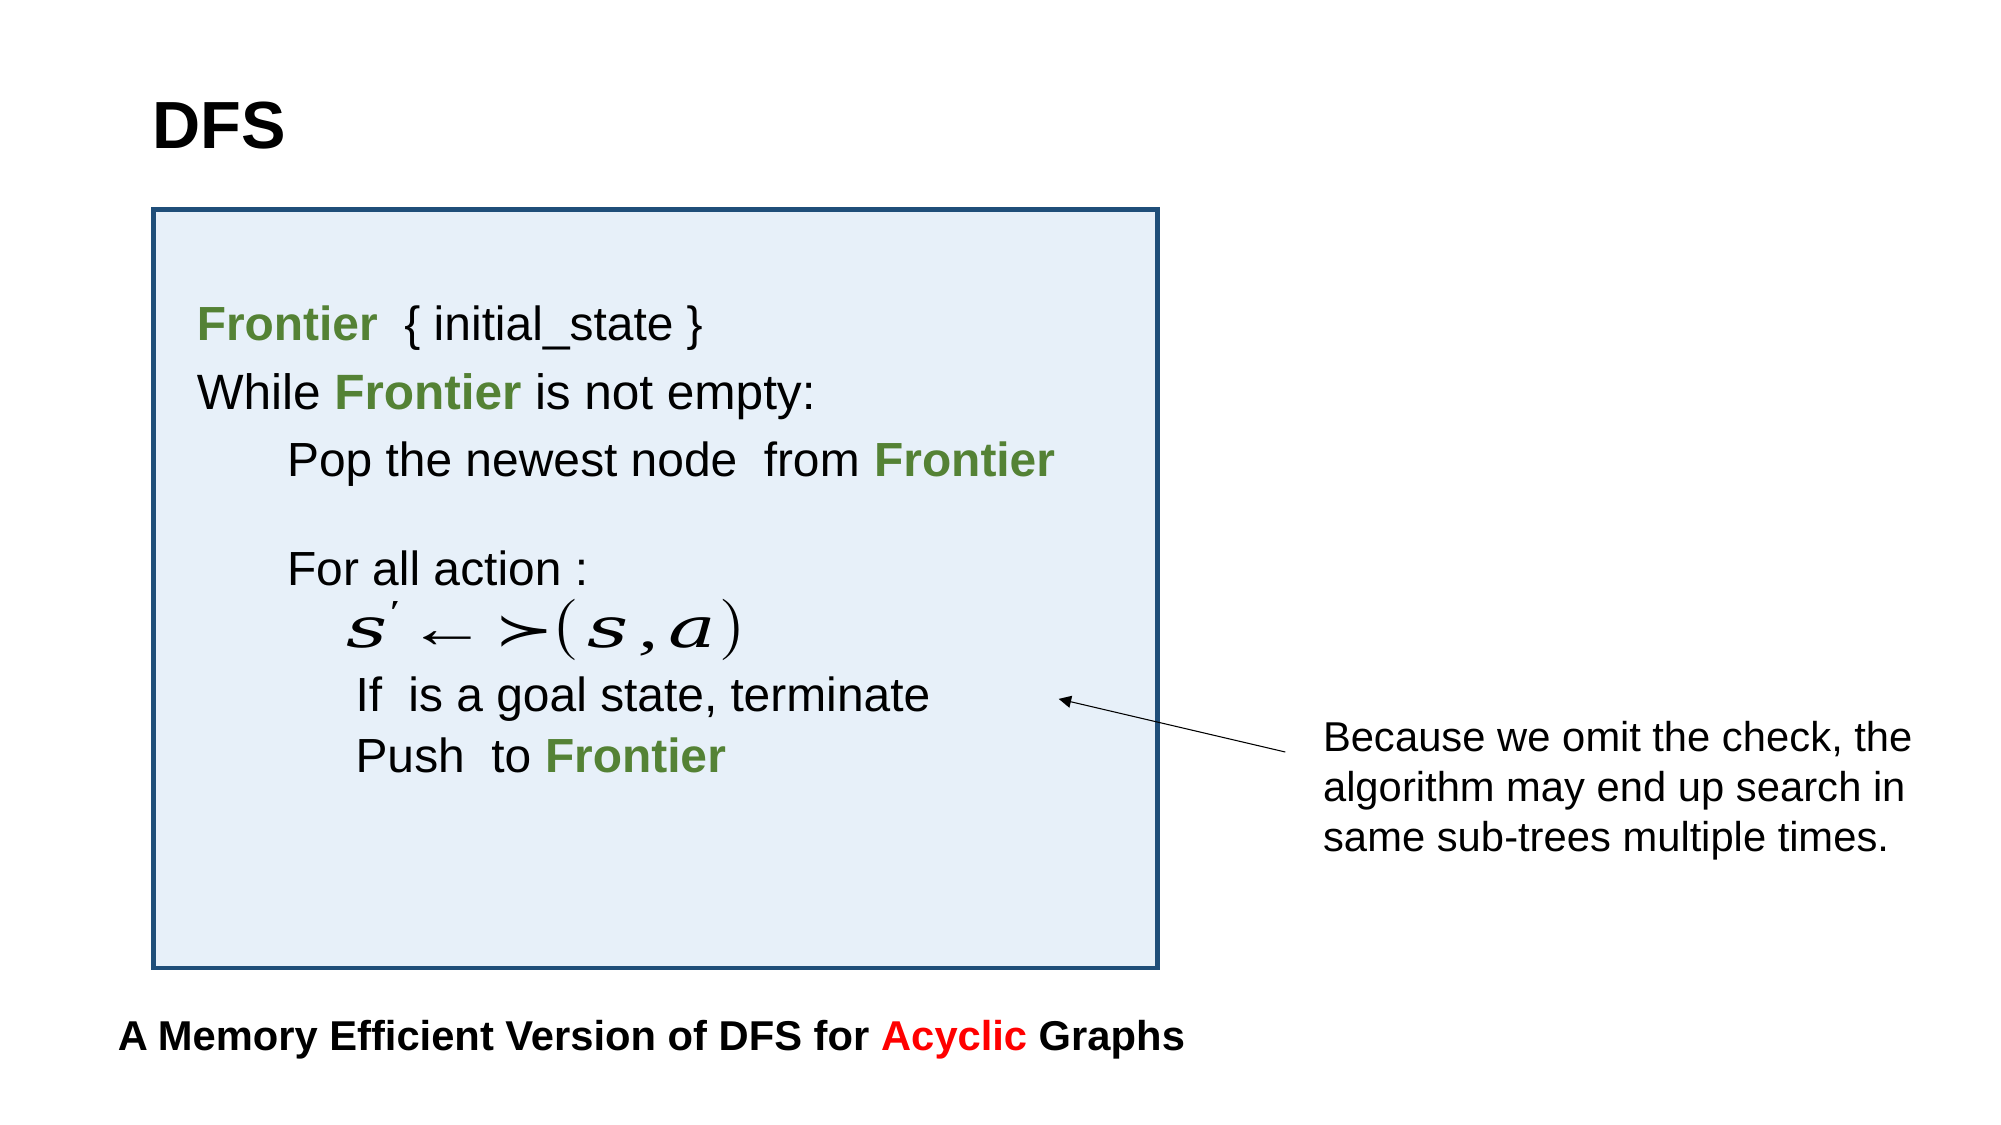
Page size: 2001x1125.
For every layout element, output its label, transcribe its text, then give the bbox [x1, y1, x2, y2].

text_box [1058, 698, 2000, 888]
text_box A Memory Efficient Version of DFS for Acyclic Graphs [102, 969, 1273, 1104]
title DFS [137, 59, 1980, 194]
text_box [153, 209, 1158, 969]
